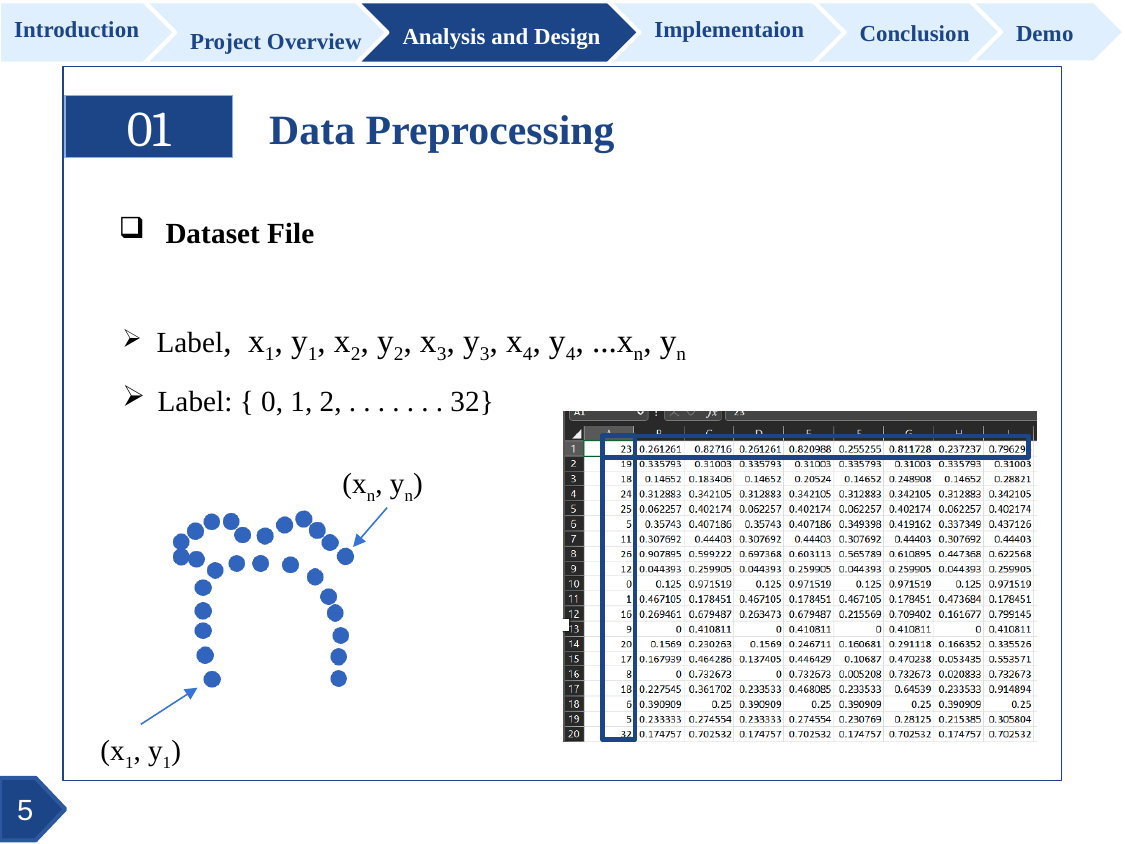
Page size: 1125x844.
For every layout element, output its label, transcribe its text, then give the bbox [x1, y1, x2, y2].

picture [115, 465, 423, 742]
picture [562, 411, 1038, 742]
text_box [140, 687, 198, 725]
text_box Dataset File [103, 189, 959, 257]
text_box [0, 0, 1125, 64]
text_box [352, 507, 388, 548]
text_box Label, x1, y1, x2, y2, x3, y3, x4, y4, ...xn, yn Label: { 0, 1, 2, . . . . . . . 32} [107, 288, 1061, 460]
text_box (x1, y1) [85, 724, 196, 779]
text_box Data Preprocessing [254, 95, 736, 161]
text_box 5 [0, 775, 67, 843]
title 01 [64, 95, 233, 158]
text_box (xn, yn) [327, 457, 463, 512]
